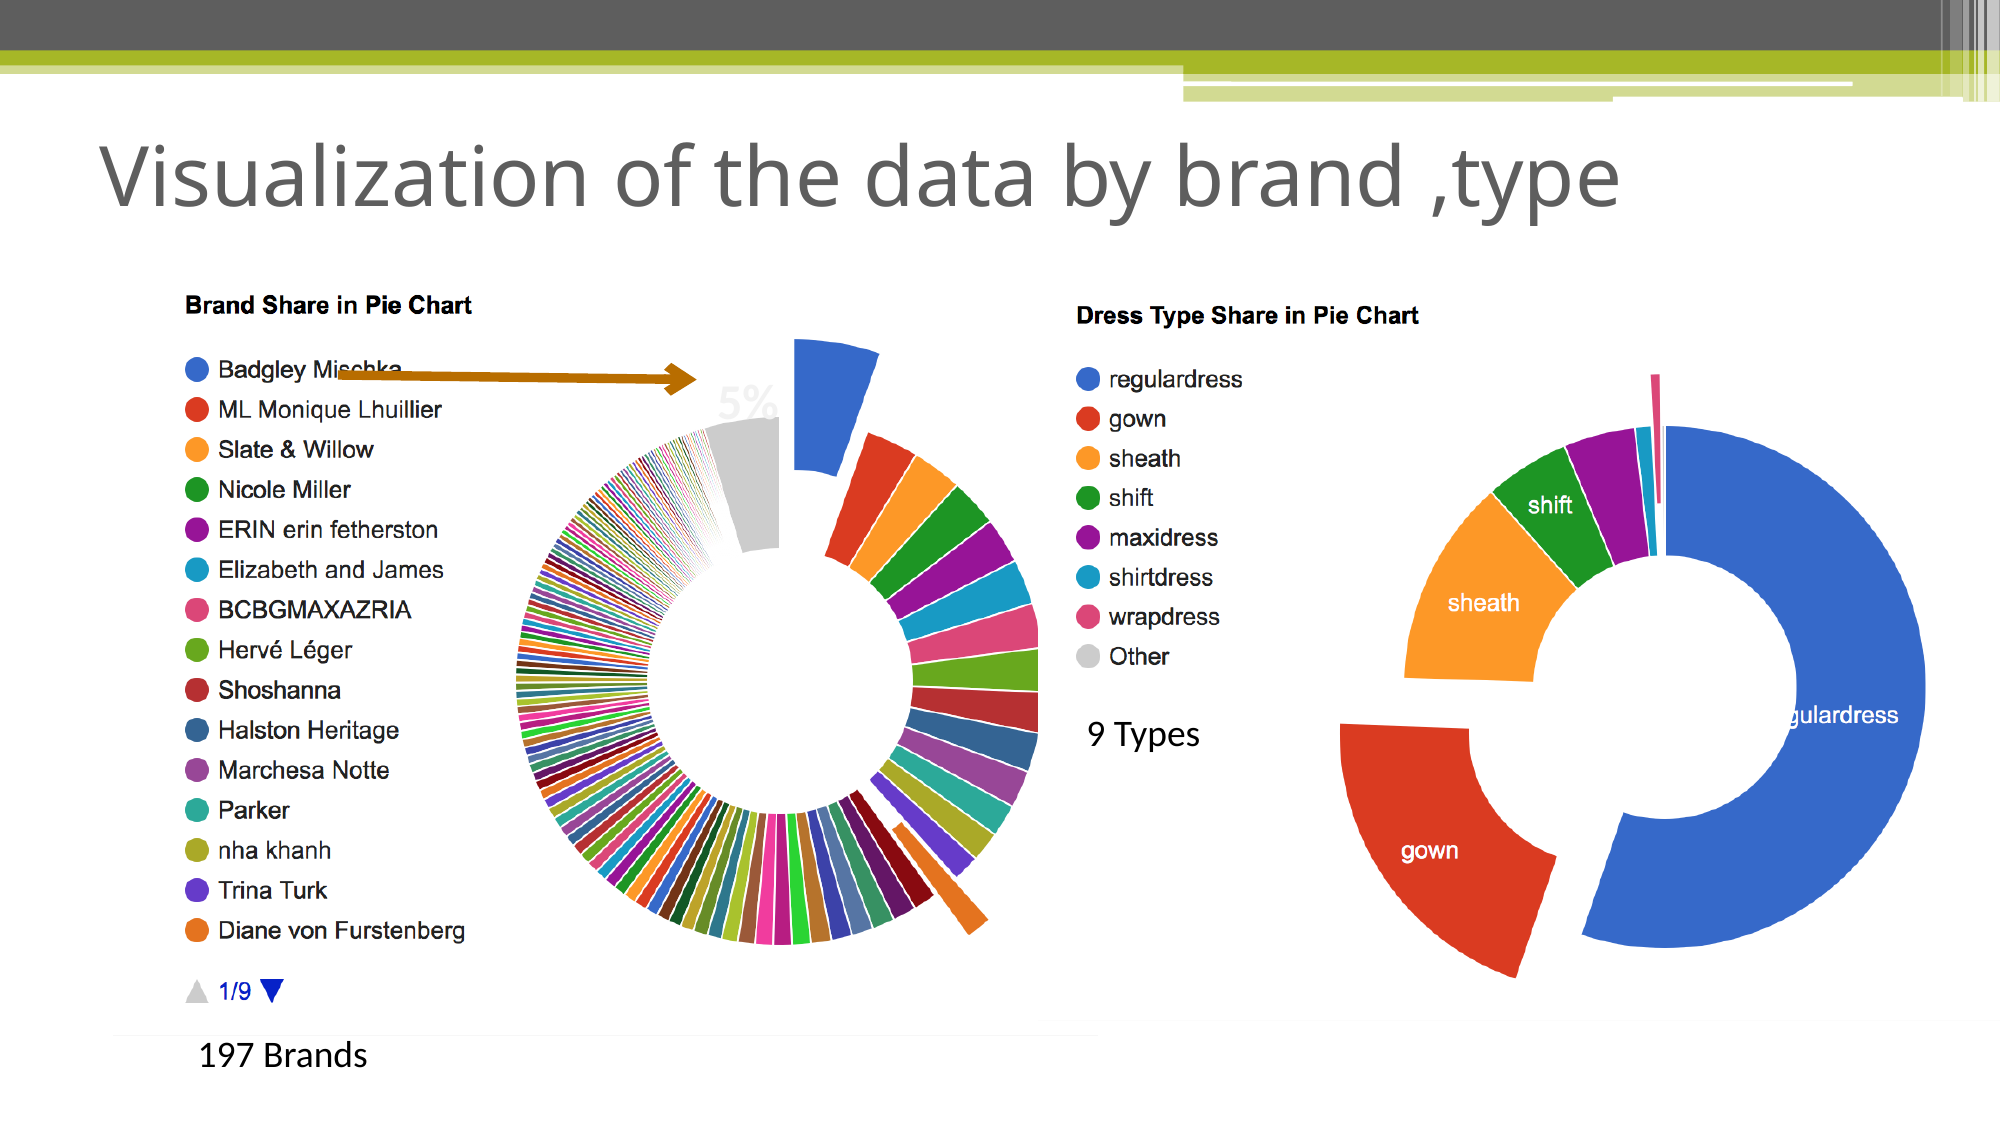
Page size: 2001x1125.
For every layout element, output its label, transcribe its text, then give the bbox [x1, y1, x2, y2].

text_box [337, 374, 697, 380]
title Visualization of the data by brand ,type [85, 85, 1886, 261]
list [113, 268, 1098, 1036]
picture [1038, 282, 2000, 1021]
text_box 197 Brands [182, 1036, 394, 1083]
